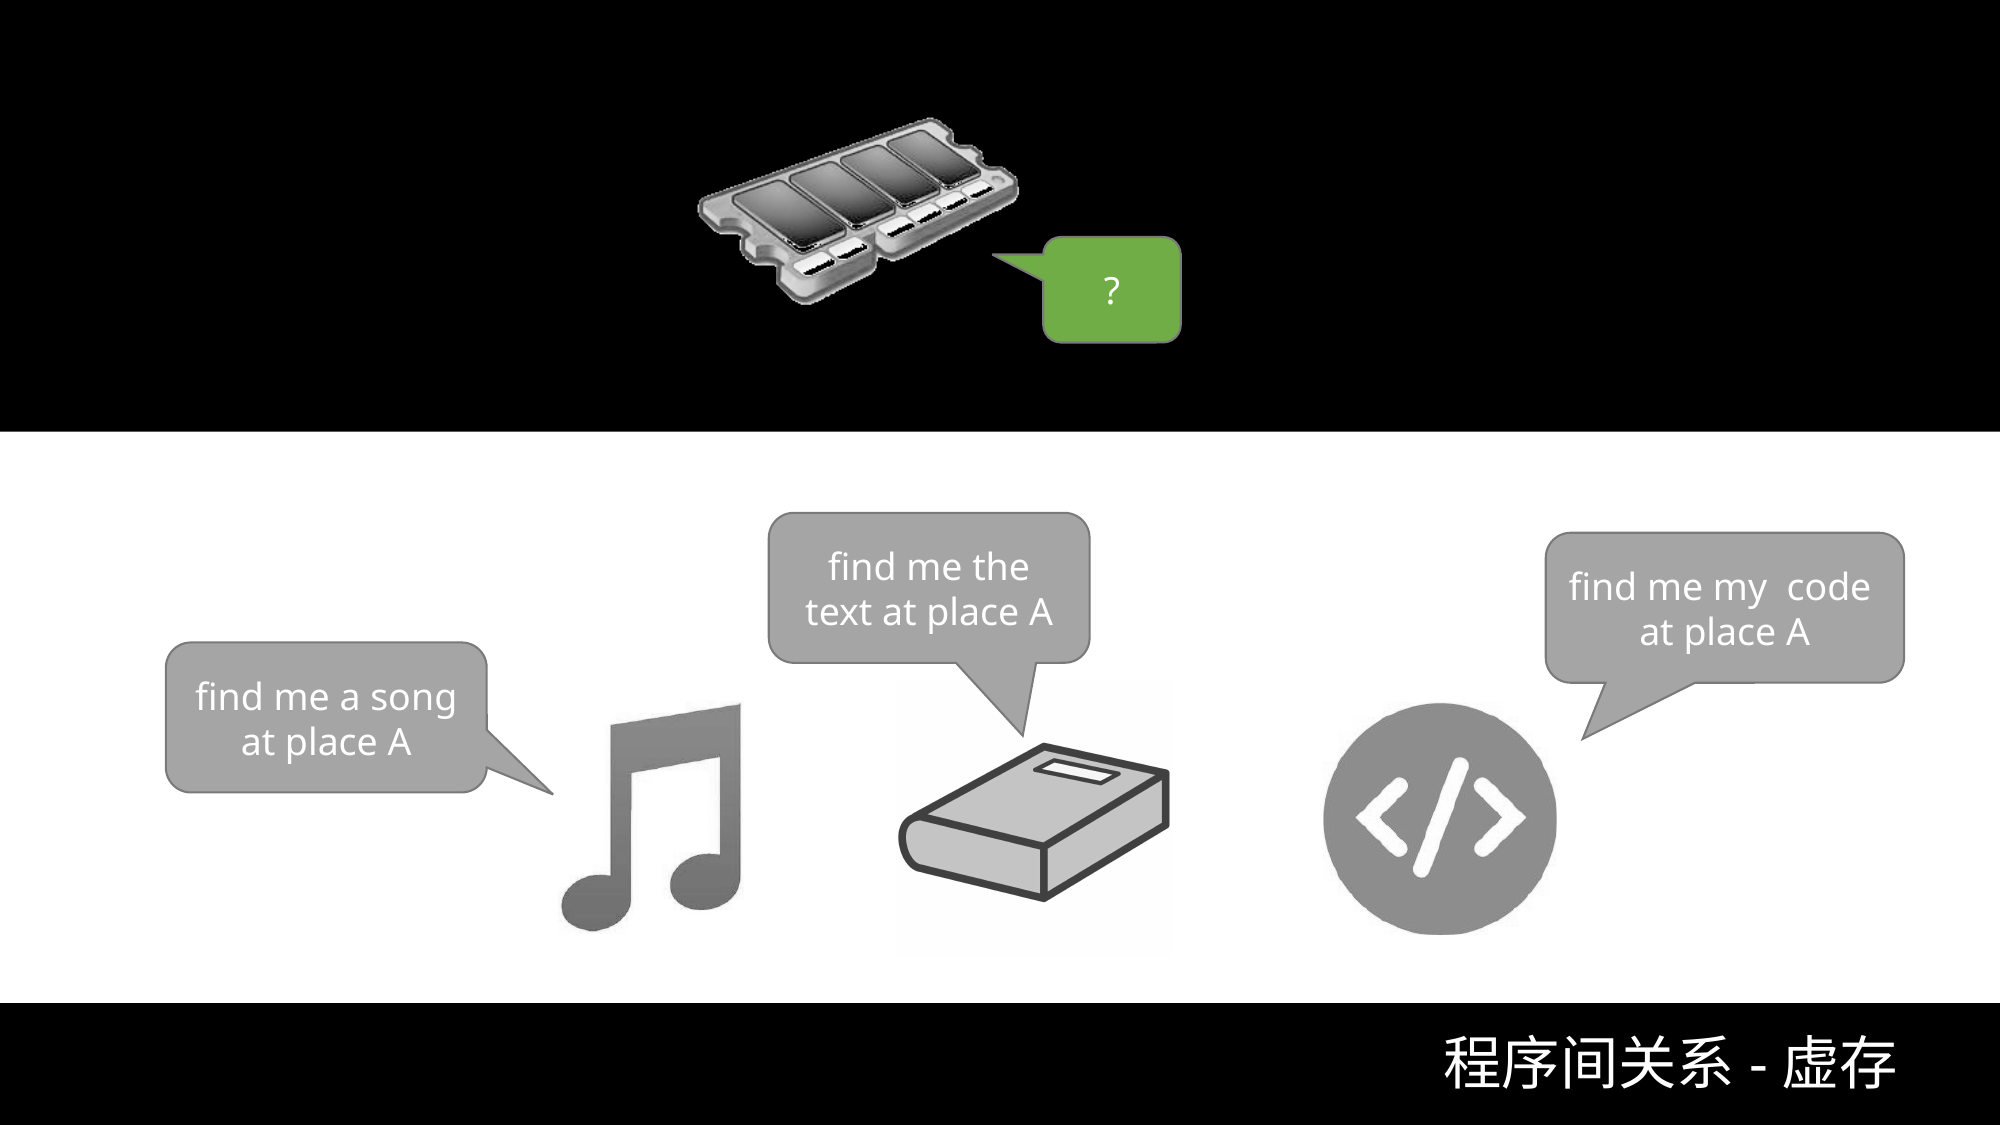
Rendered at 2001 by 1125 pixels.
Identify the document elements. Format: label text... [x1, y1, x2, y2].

text_box [0, 0, 2000, 433]
text_box [0, 1002, 2000, 1125]
picture [896, 681, 1172, 957]
text_box 程序间关系-虚存 [465, 1026, 1914, 1102]
text_box find me a song at place A [164, 641, 465, 794]
text_box find me my code at place A [1544, 531, 1906, 742]
text_box ? [1034, 235, 1182, 344]
picture [465, 631, 836, 1003]
text_box find me the text at place A [767, 511, 1091, 681]
picture [1323, 702, 1557, 935]
picture [687, 42, 1034, 389]
